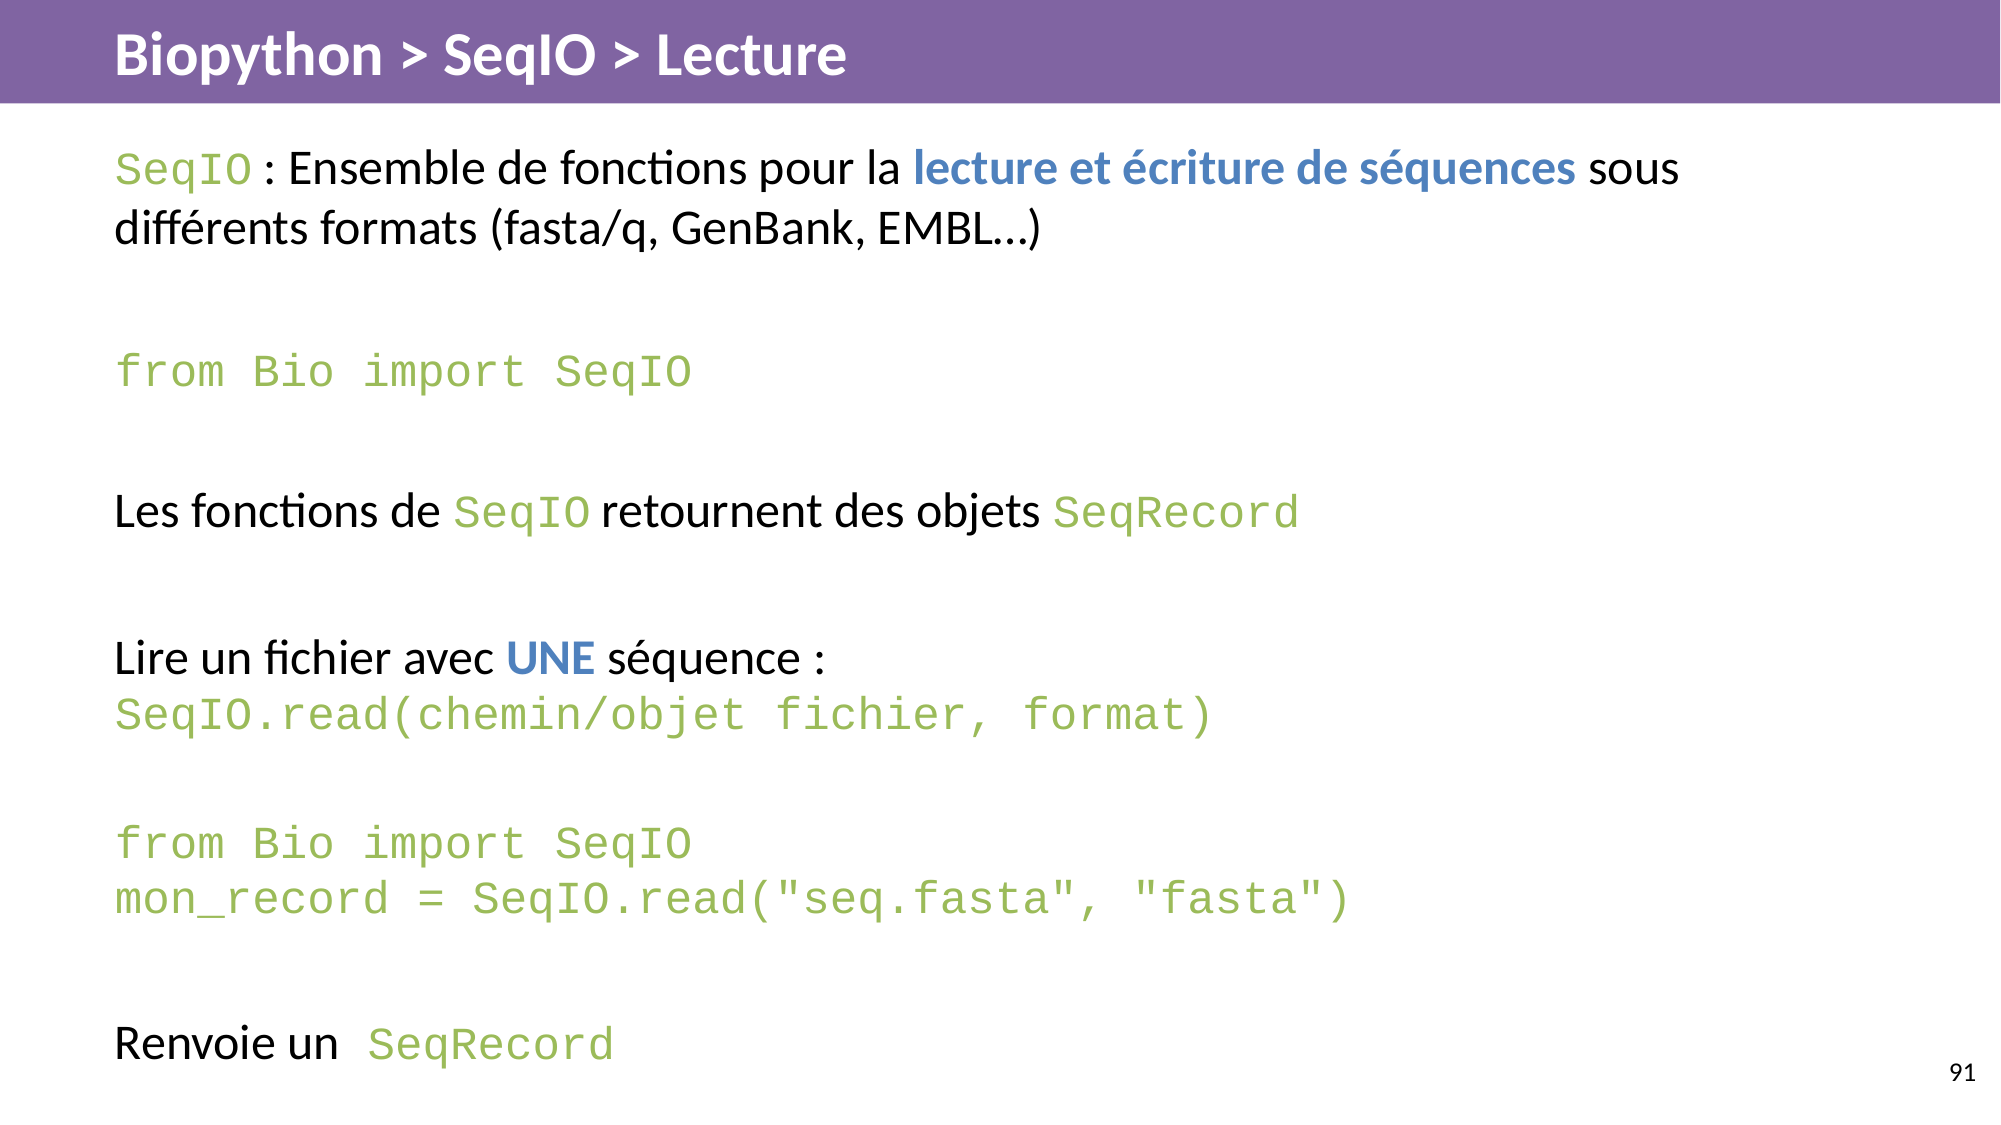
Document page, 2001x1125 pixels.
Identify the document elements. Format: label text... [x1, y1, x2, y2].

slide_number ‹#› [1871, 1038, 1992, 1125]
list SeqIO : Ensemble de fonctions pour la lecture et écriture de séquences sous différents formats (fasta/q, GenBank, EMBL…) from Bio import SeqIO Les fonctions de SeqIO retournent des objets SeqRecord Lire un fichier avec UNE séquence : SeqIO.read(chemin/objet fichier, format) from Bio import SeqIO mon_record = SeqIO.read("seq.fasta", "fasta") Renvoie un SeqRecord [99, 119, 1900, 1094]
title Biopython > SeqIO > Lecture [99, 0, 2000, 104]
